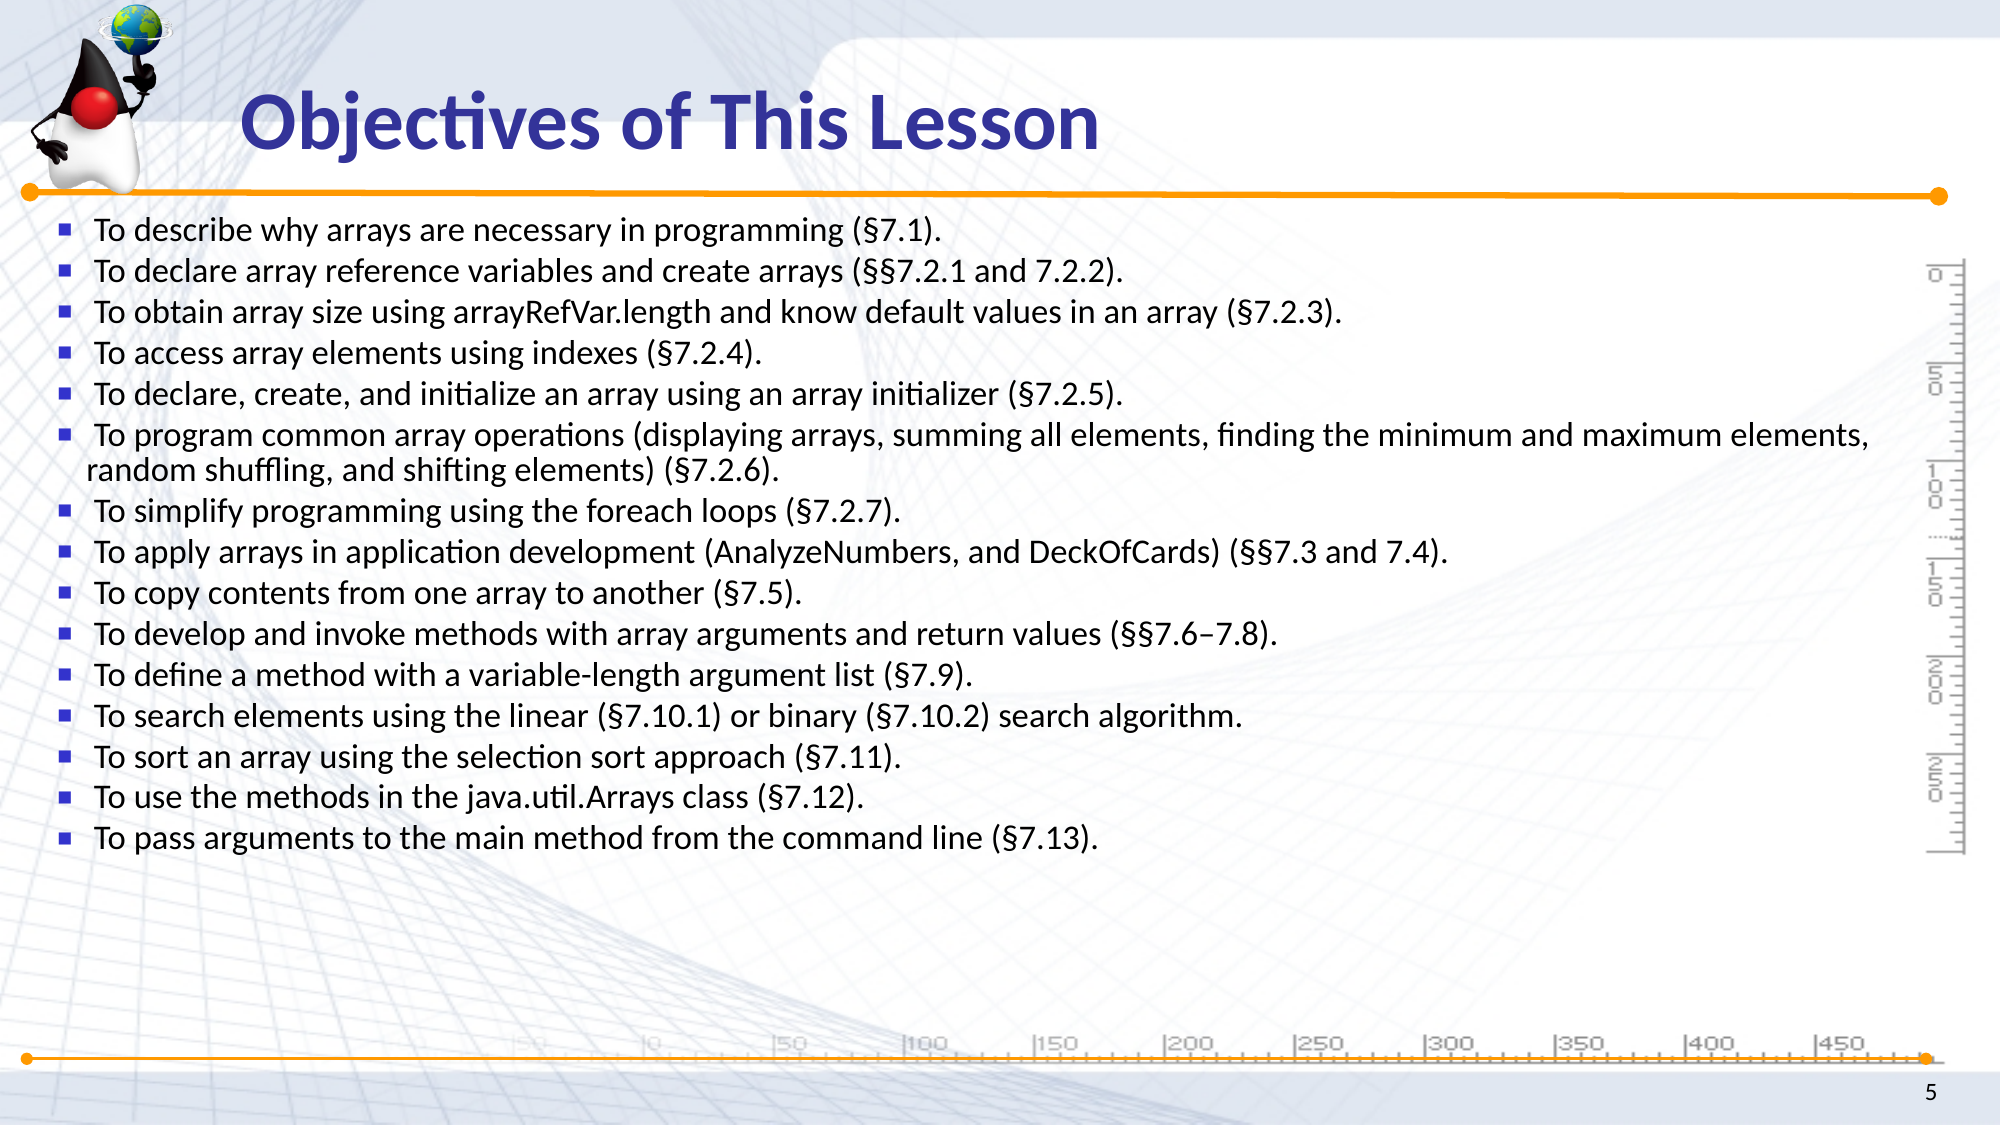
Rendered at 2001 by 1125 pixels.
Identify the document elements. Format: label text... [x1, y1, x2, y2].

slide_number 5 [1914, 1071, 1946, 1114]
title Objectives of This Lesson [232, 8, 1957, 179]
picture [0, 0, 2000, 1125]
list To describe why arrays are necessary in programming (§7.1). To declare array reference variables and create arrays (§§7.2.1 and 7.2.2). To obtain array size using arrayRefVar.length and know default values in an array (§7.2.3). To access array elements using indexes (§7.2.4). To declare, create, and initialize an array using an array initializer (§7.2.5). To program common array operations (displaying arrays, summing all elements, finding the minimum and maximum elements, random shuffling, and shifting elements) (§7.2.6). To simplify programming using the foreach loops (§7.2.7). To apply arrays in application development (AnalyzeNumbers, and DeckOfCards) (§§7.3 and 7.4). To copy contents from one array to another (§7.5). To develop and invoke methods with array arguments and return values (§§7.6–7.8). To define a method with a variable-length argument list (§7.9). To search elements using the linear (§7.10.1) or binary (§7.10.2) search algorithm. To sort an array using the selection sort approach (§7.11). To use the methods in the java.util.Arrays class (§7.12). To pass arguments to the main method from the command line (§7.13). [48, 207, 1950, 1000]
